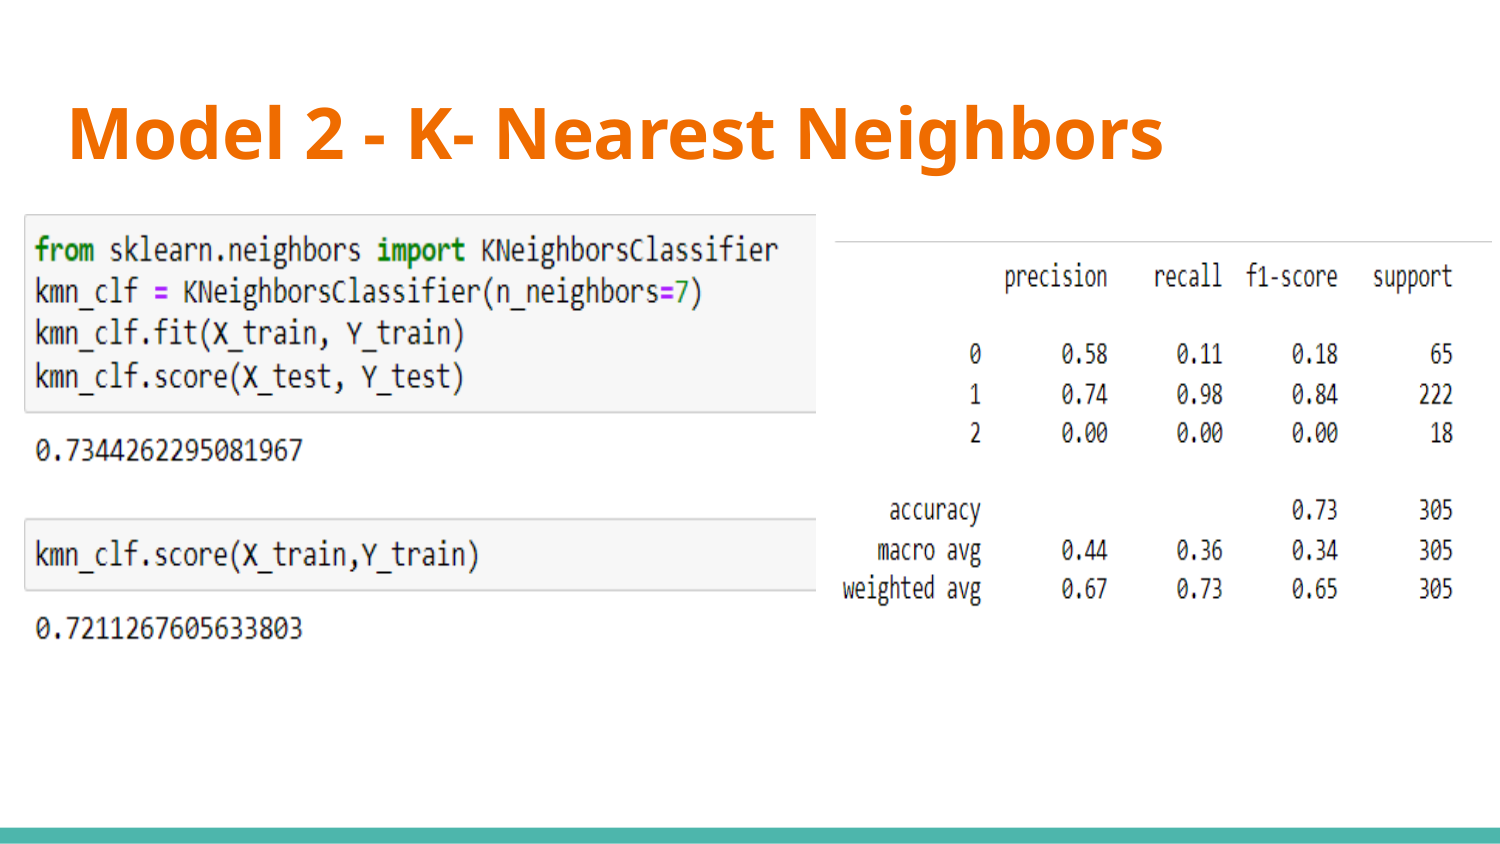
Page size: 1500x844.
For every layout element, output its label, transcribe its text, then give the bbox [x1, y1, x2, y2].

picture [24, 213, 816, 663]
picture [834, 240, 1492, 630]
title Model 2 - K- Nearest Neighbors [51, 72, 1449, 189]
